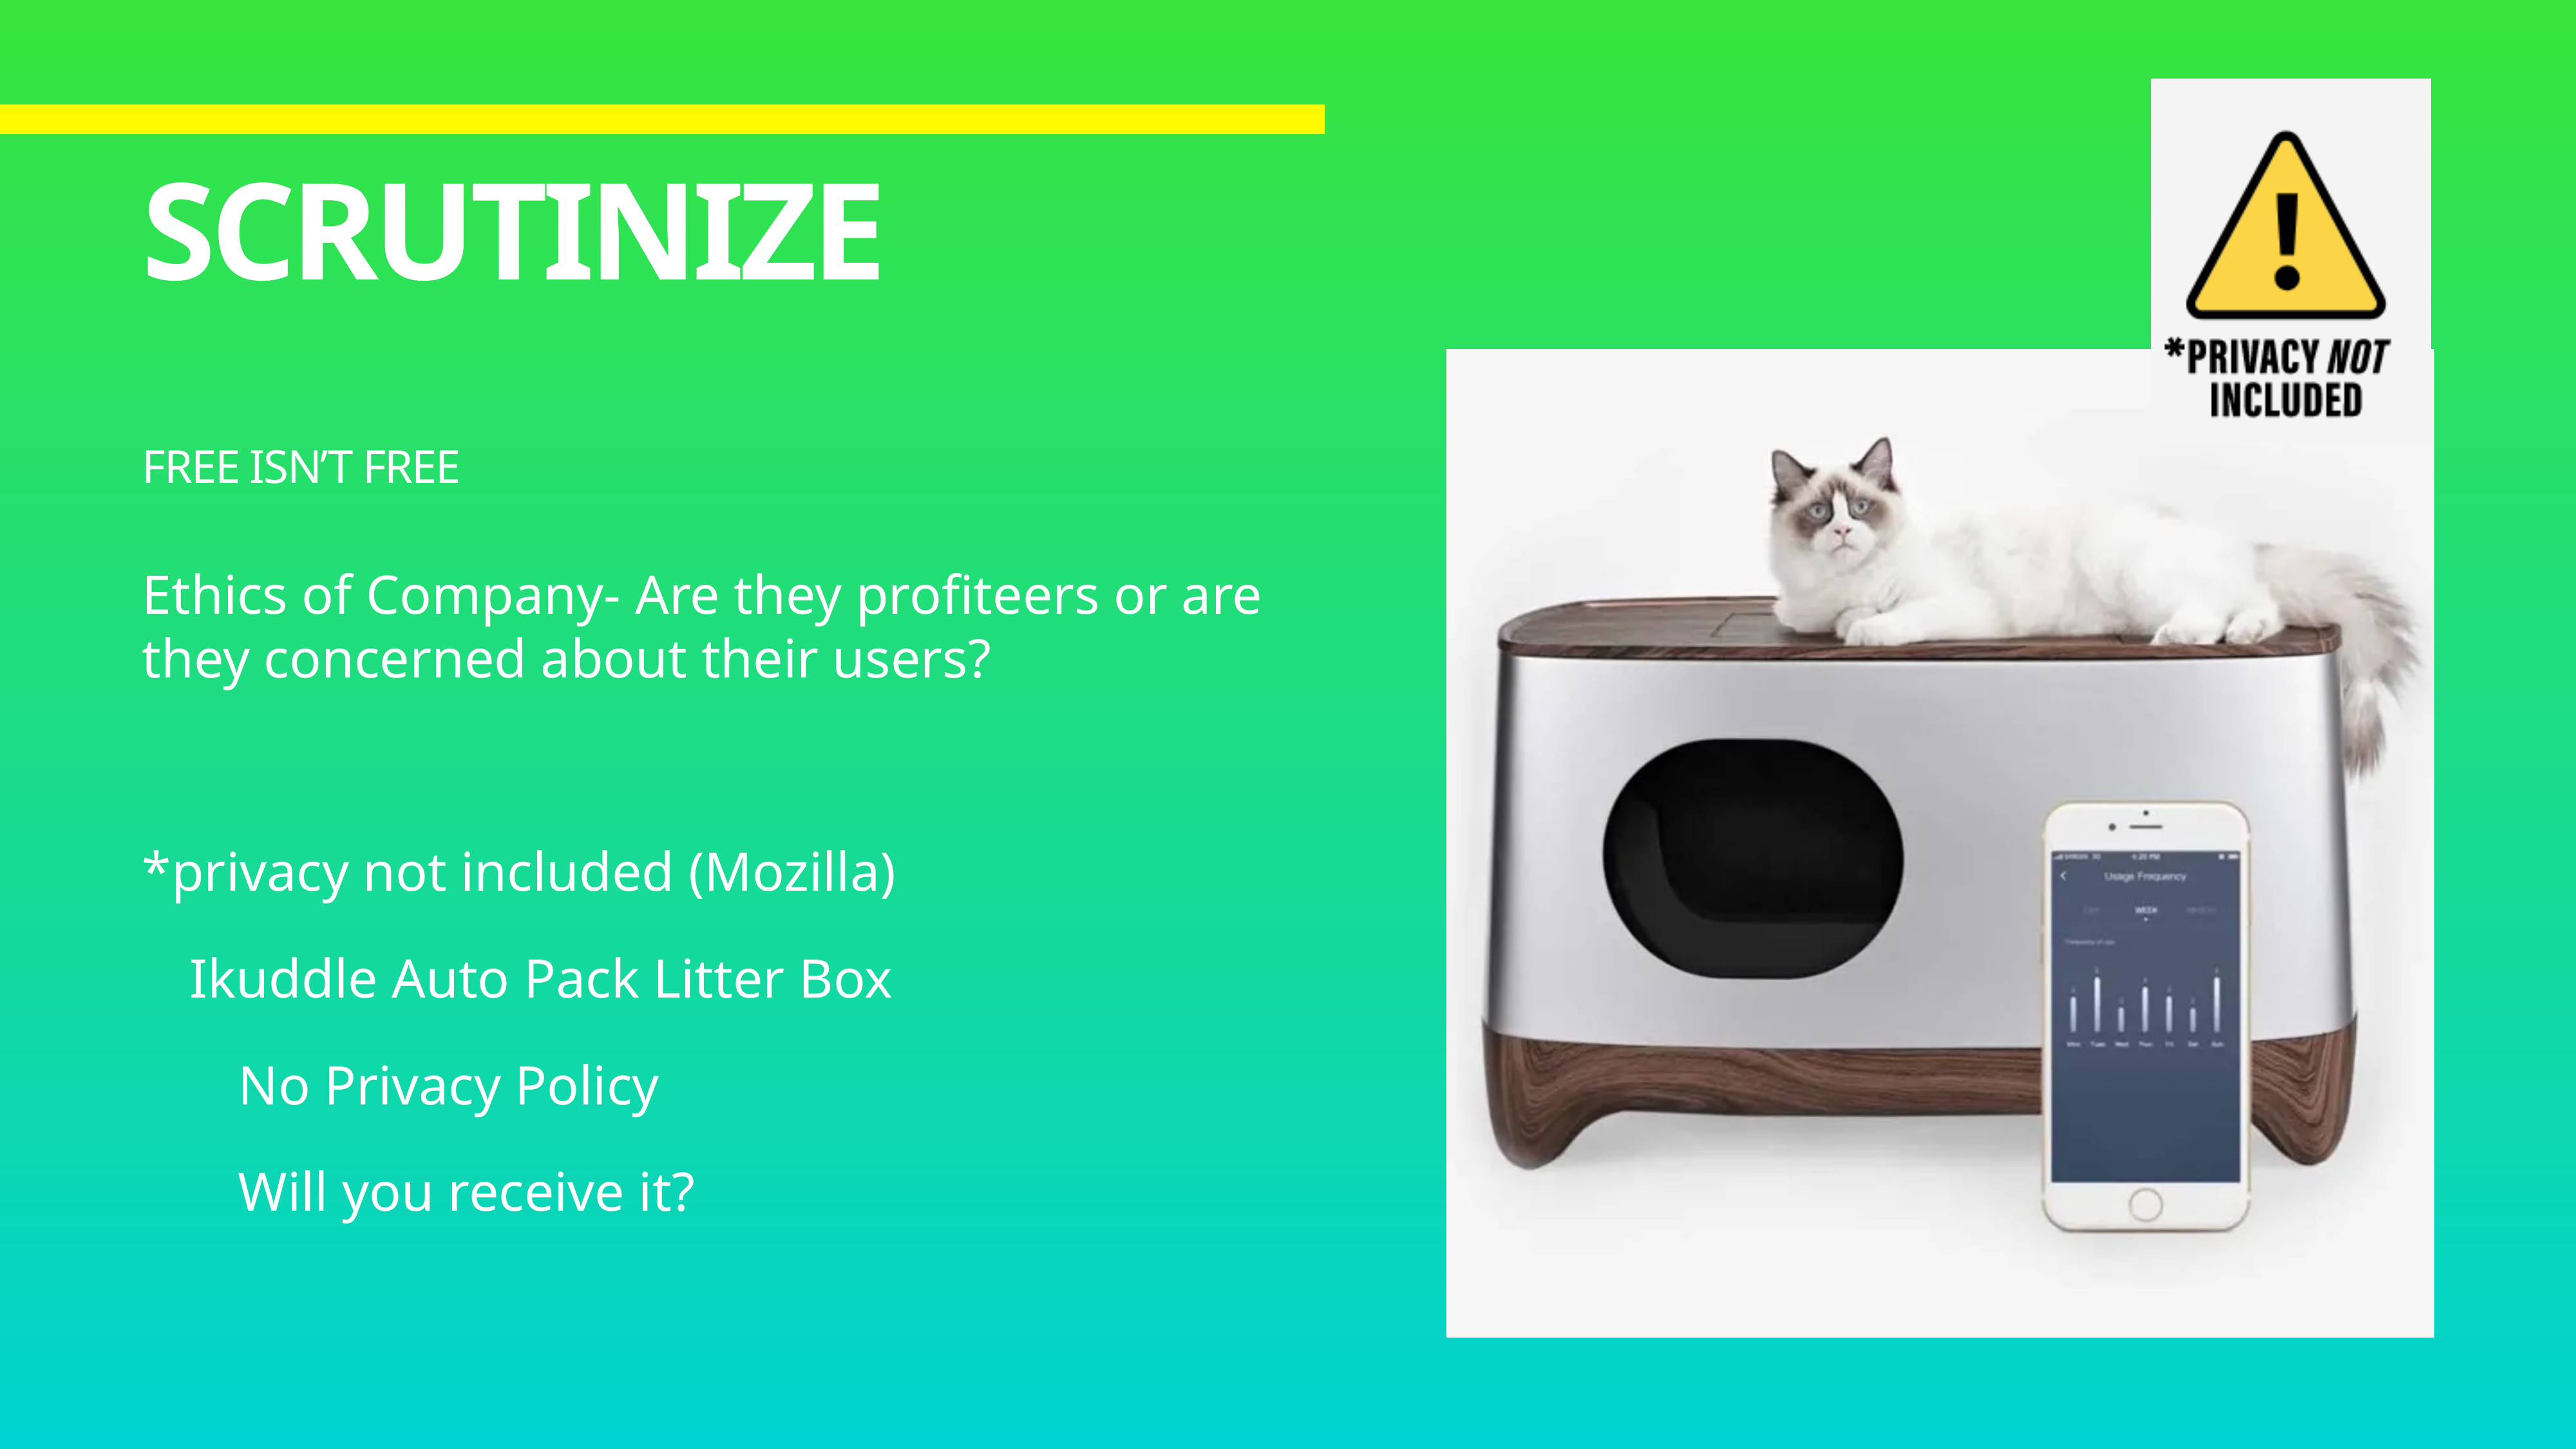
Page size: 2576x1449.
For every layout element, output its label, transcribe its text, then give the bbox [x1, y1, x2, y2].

list Ethics of Company- Are they profiteers or are they concerned about their users? *privacy not included (Mozilla) Ikuddle Auto Pack Litter Box No Privacy Policy Will you receive it? [136, 554, 1347, 1283]
list Free Isn’t Free [136, 431, 1347, 505]
picture [1446, 79, 2435, 1338]
title Scrutinize [136, 171, 1347, 431]
